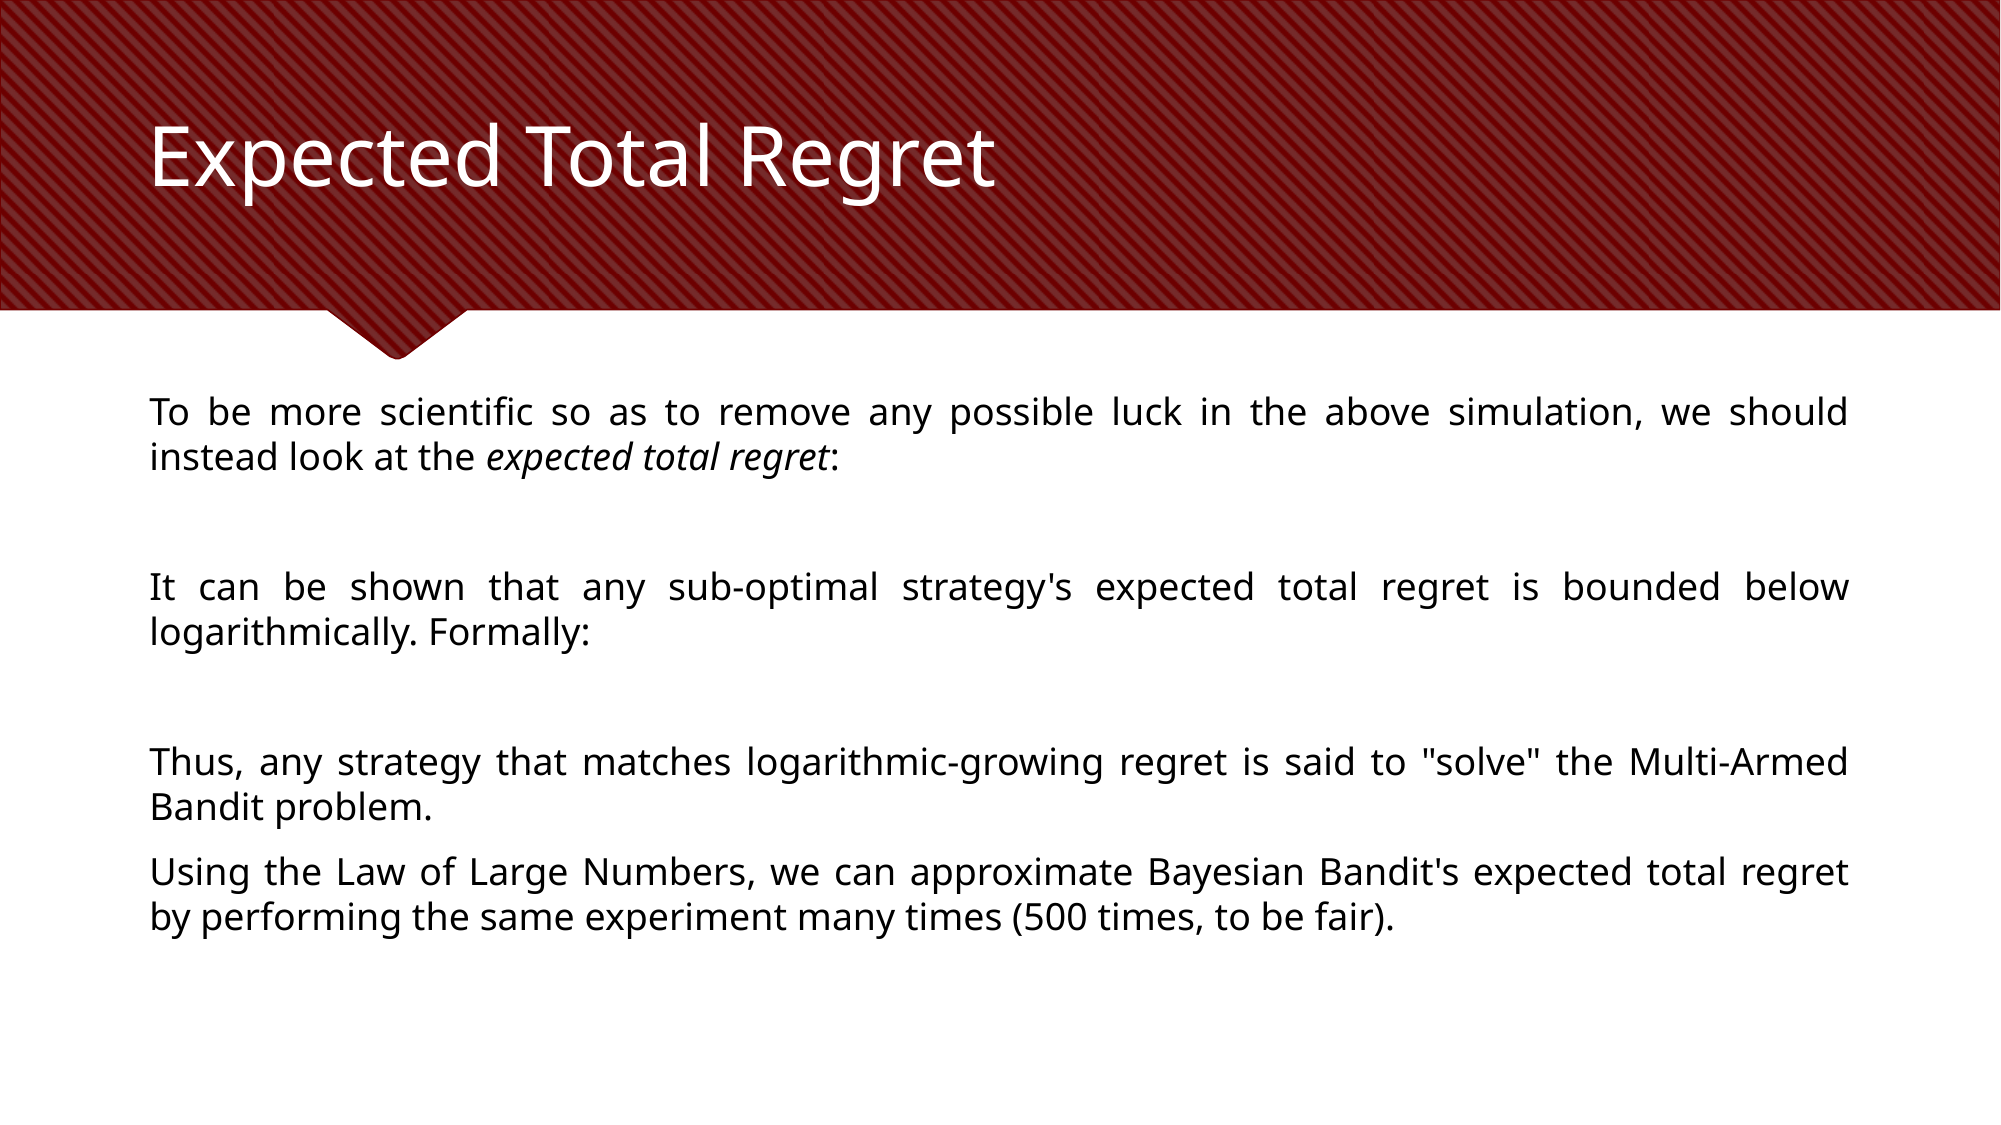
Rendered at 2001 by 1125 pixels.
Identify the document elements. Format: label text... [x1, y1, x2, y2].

title Expected Total Regret [132, 73, 1868, 233]
